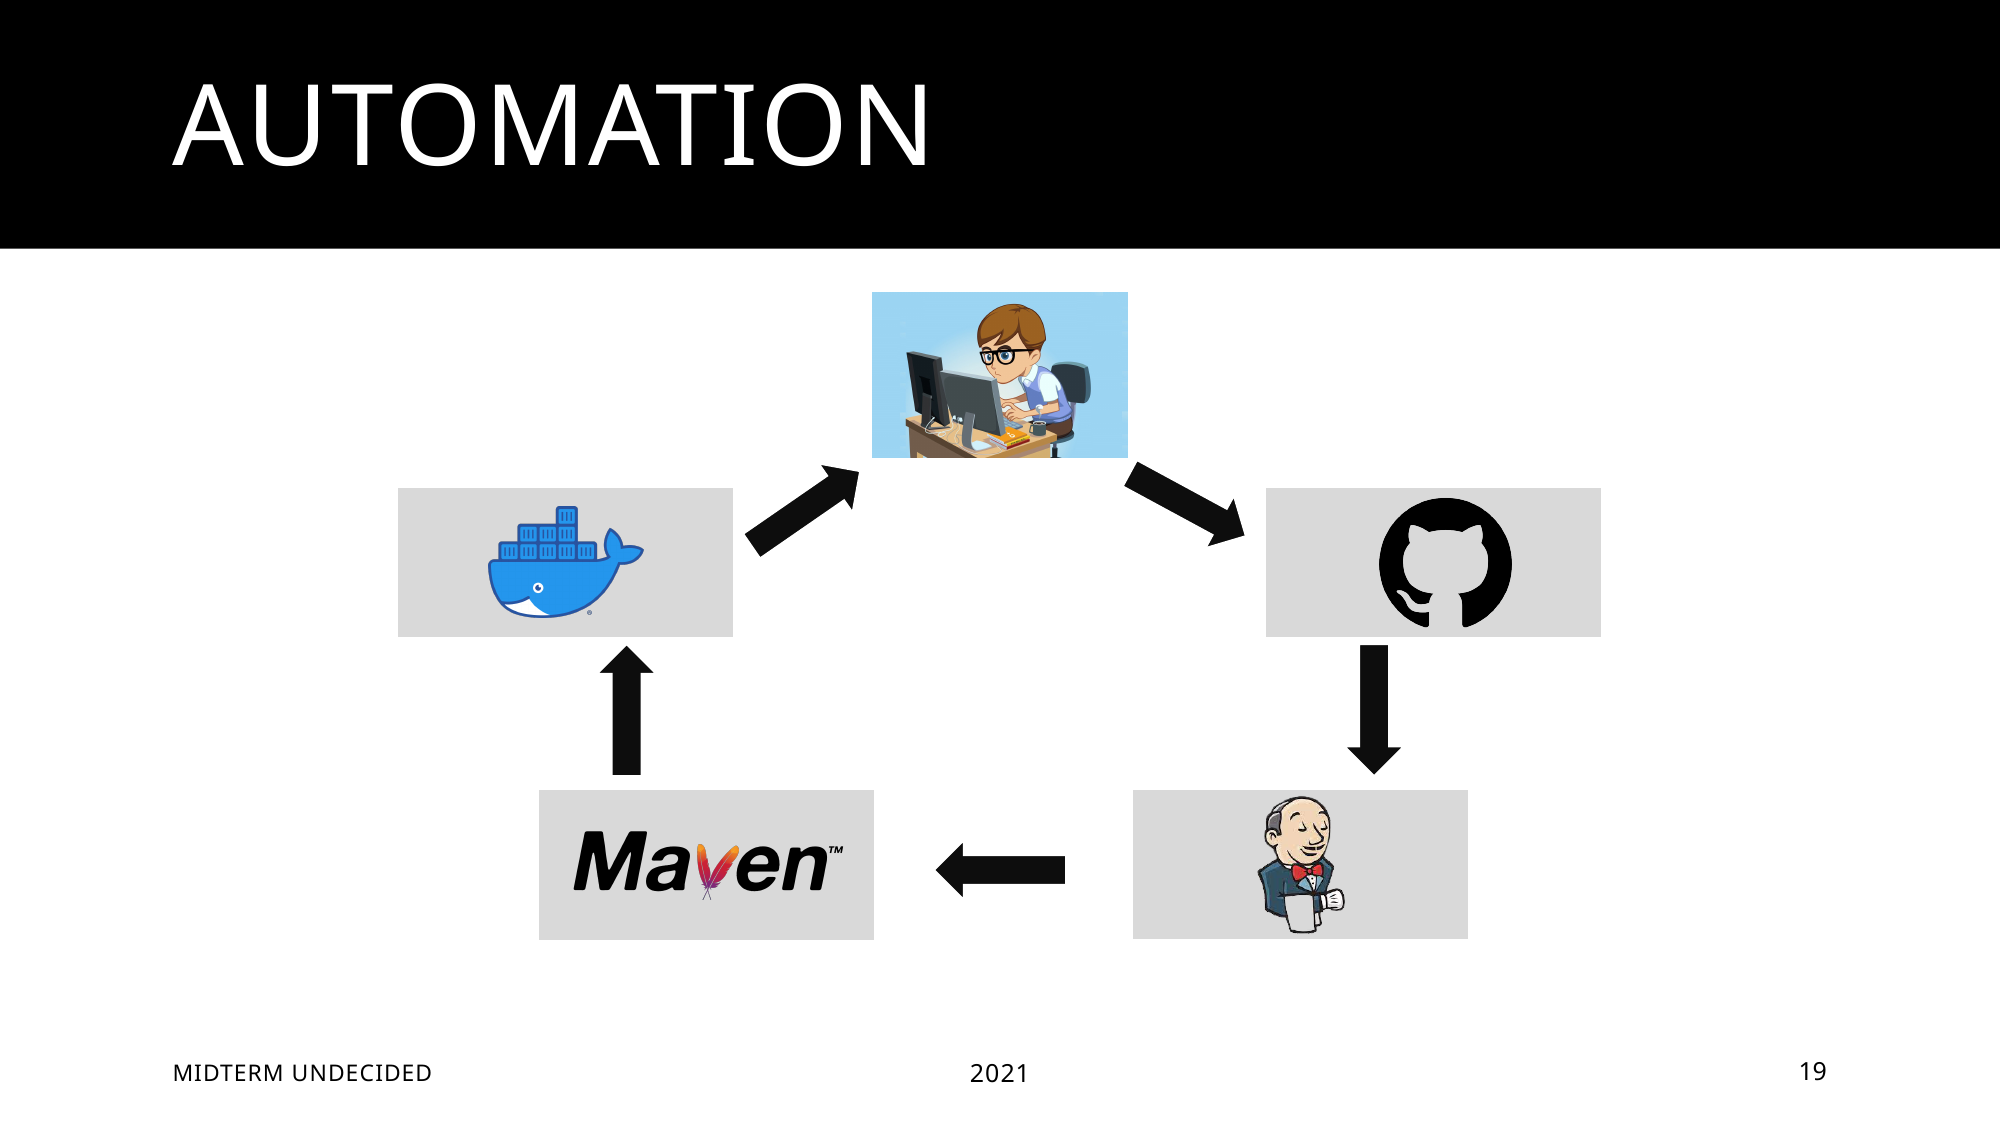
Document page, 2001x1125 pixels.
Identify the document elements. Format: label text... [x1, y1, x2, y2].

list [1220, 789, 1382, 941]
footer Midterm UNDECIDED [157, 1042, 689, 1103]
text_box [1341, 643, 1407, 778]
text_box [932, 837, 1068, 903]
text_box [537, 788, 876, 942]
text_box [396, 486, 735, 639]
picture [1379, 496, 1512, 629]
text_box [741, 461, 862, 560]
slide_number 2021 [734, 1042, 1266, 1103]
picture [568, 829, 845, 900]
slide_number 19 [1688, 1042, 1842, 1103]
text_box [594, 642, 660, 778]
text_box [1264, 486, 1603, 639]
text_box [1131, 788, 1470, 942]
picture [872, 292, 1128, 458]
picture [488, 506, 644, 618]
text_box [1121, 458, 1248, 550]
title Automation [157, 52, 1934, 207]
